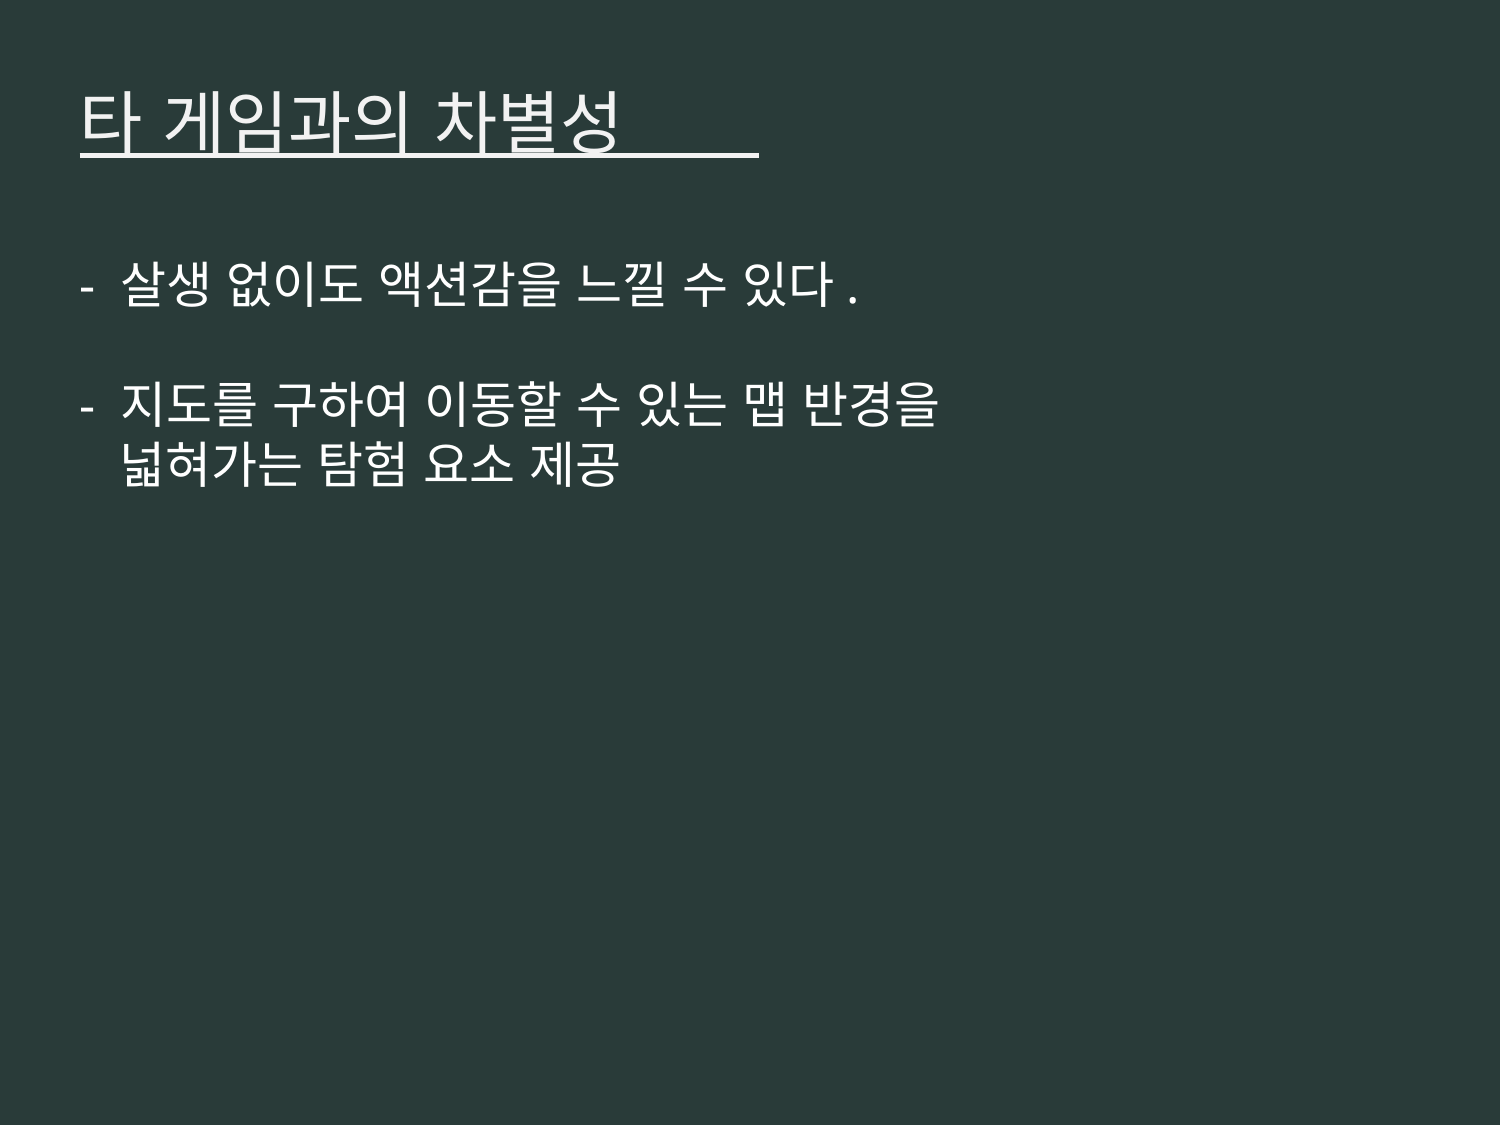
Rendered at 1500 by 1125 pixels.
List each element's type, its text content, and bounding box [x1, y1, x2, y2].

text_box - 살생 없이도 액션감을 느낄 수 있다. - 지도를 구하여 이동할 수 있는 맵 반경을 넓혀가는 탐험 요소 제공 [64, 196, 1400, 502]
text_box 타 게임과의 차별성 [64, 30, 1019, 170]
